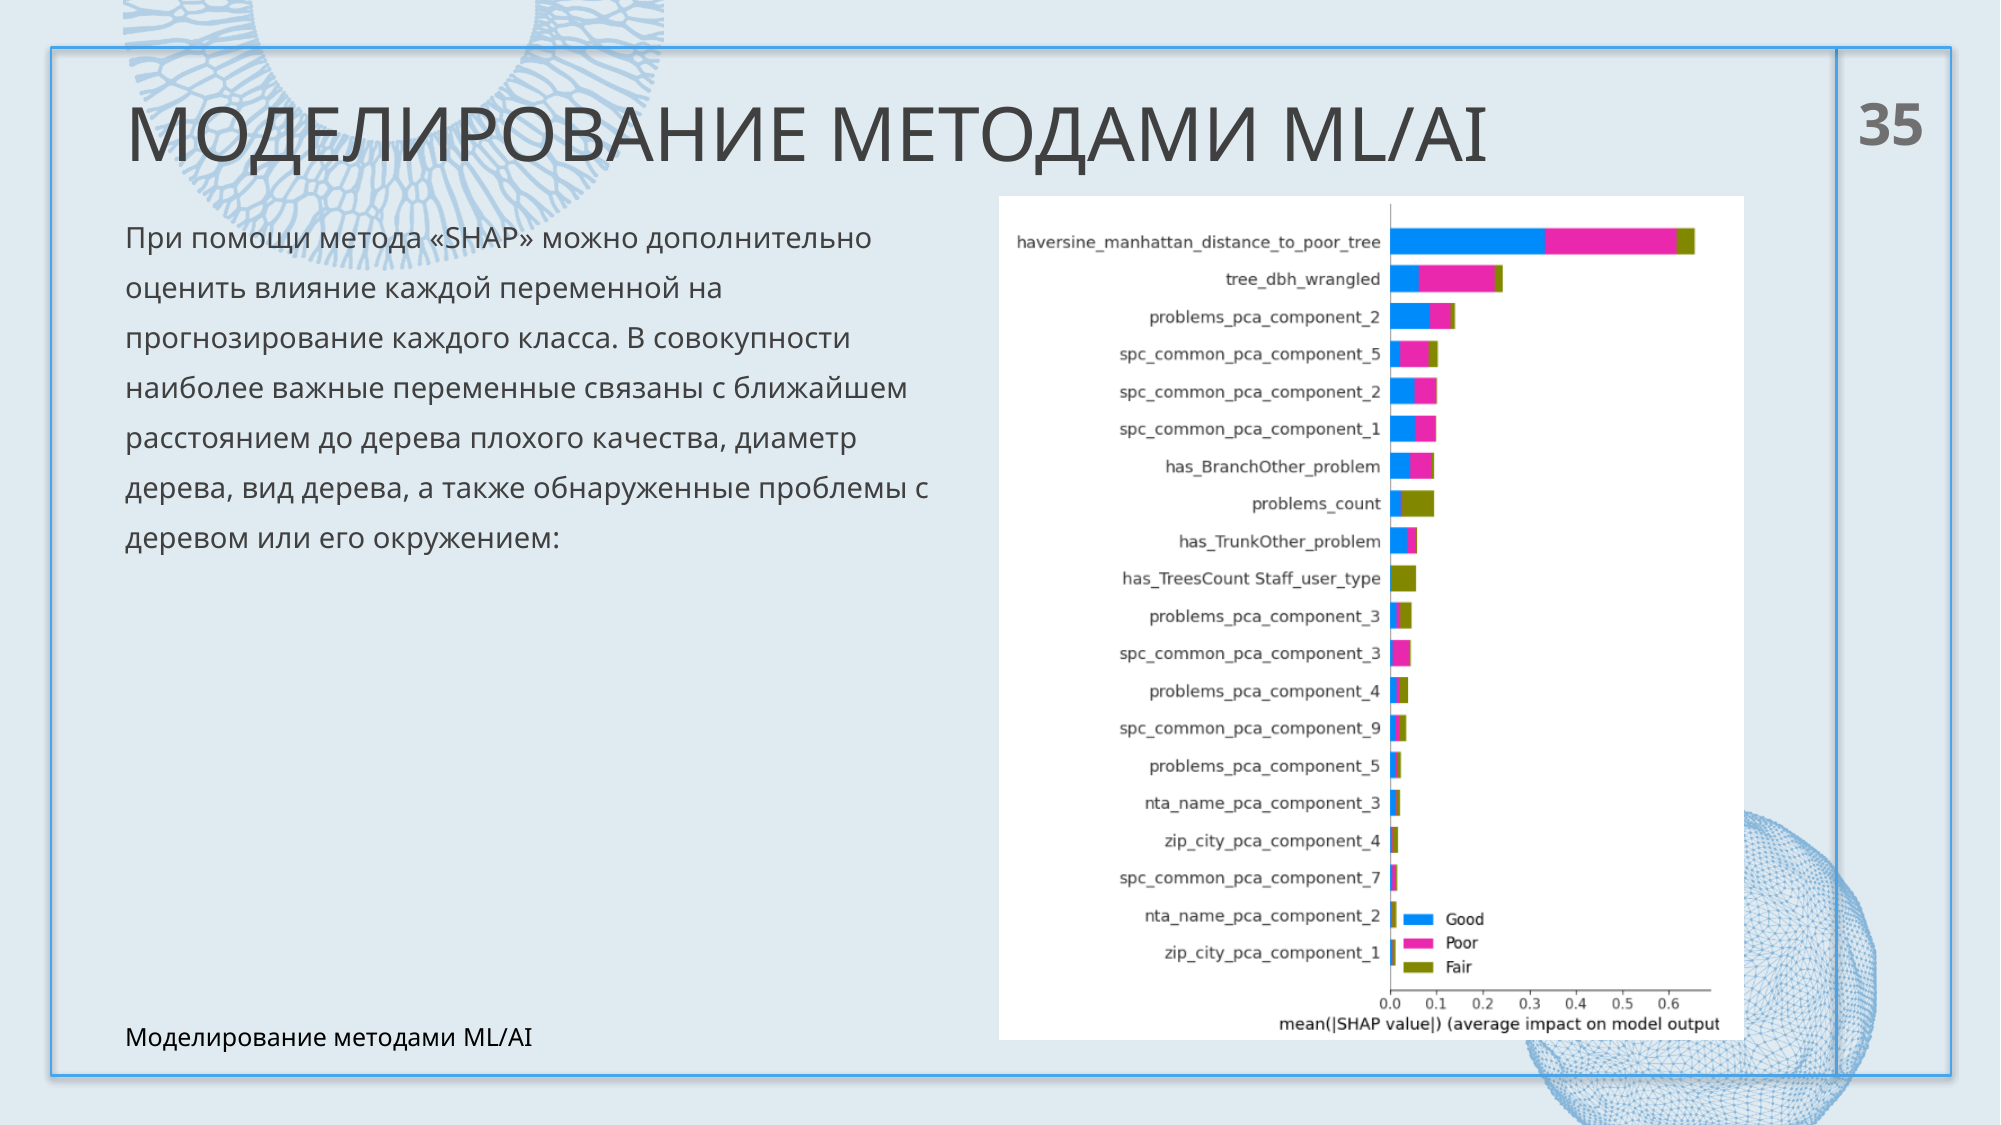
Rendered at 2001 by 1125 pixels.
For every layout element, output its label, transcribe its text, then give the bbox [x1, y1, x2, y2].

picture [123, 0, 1877, 1125]
slide_number 35 [1822, 48, 1961, 175]
list При помощи метода «SHAP» можно дополнительно оценить влияние каждой переменной на прогнозирование каждого класса. В совокупности наиболее важные переменные связаны с ближайшем расстоянием до дерева плохого качества, диаметр дерева, вид дерева, а также обнаруженные проблемы с деревом или его окружением: [110, 196, 966, 420]
title Моделирование методами ML/AI [110, 0, 1638, 185]
text_box Моделирование методами ML/AI [110, 1014, 617, 1059]
